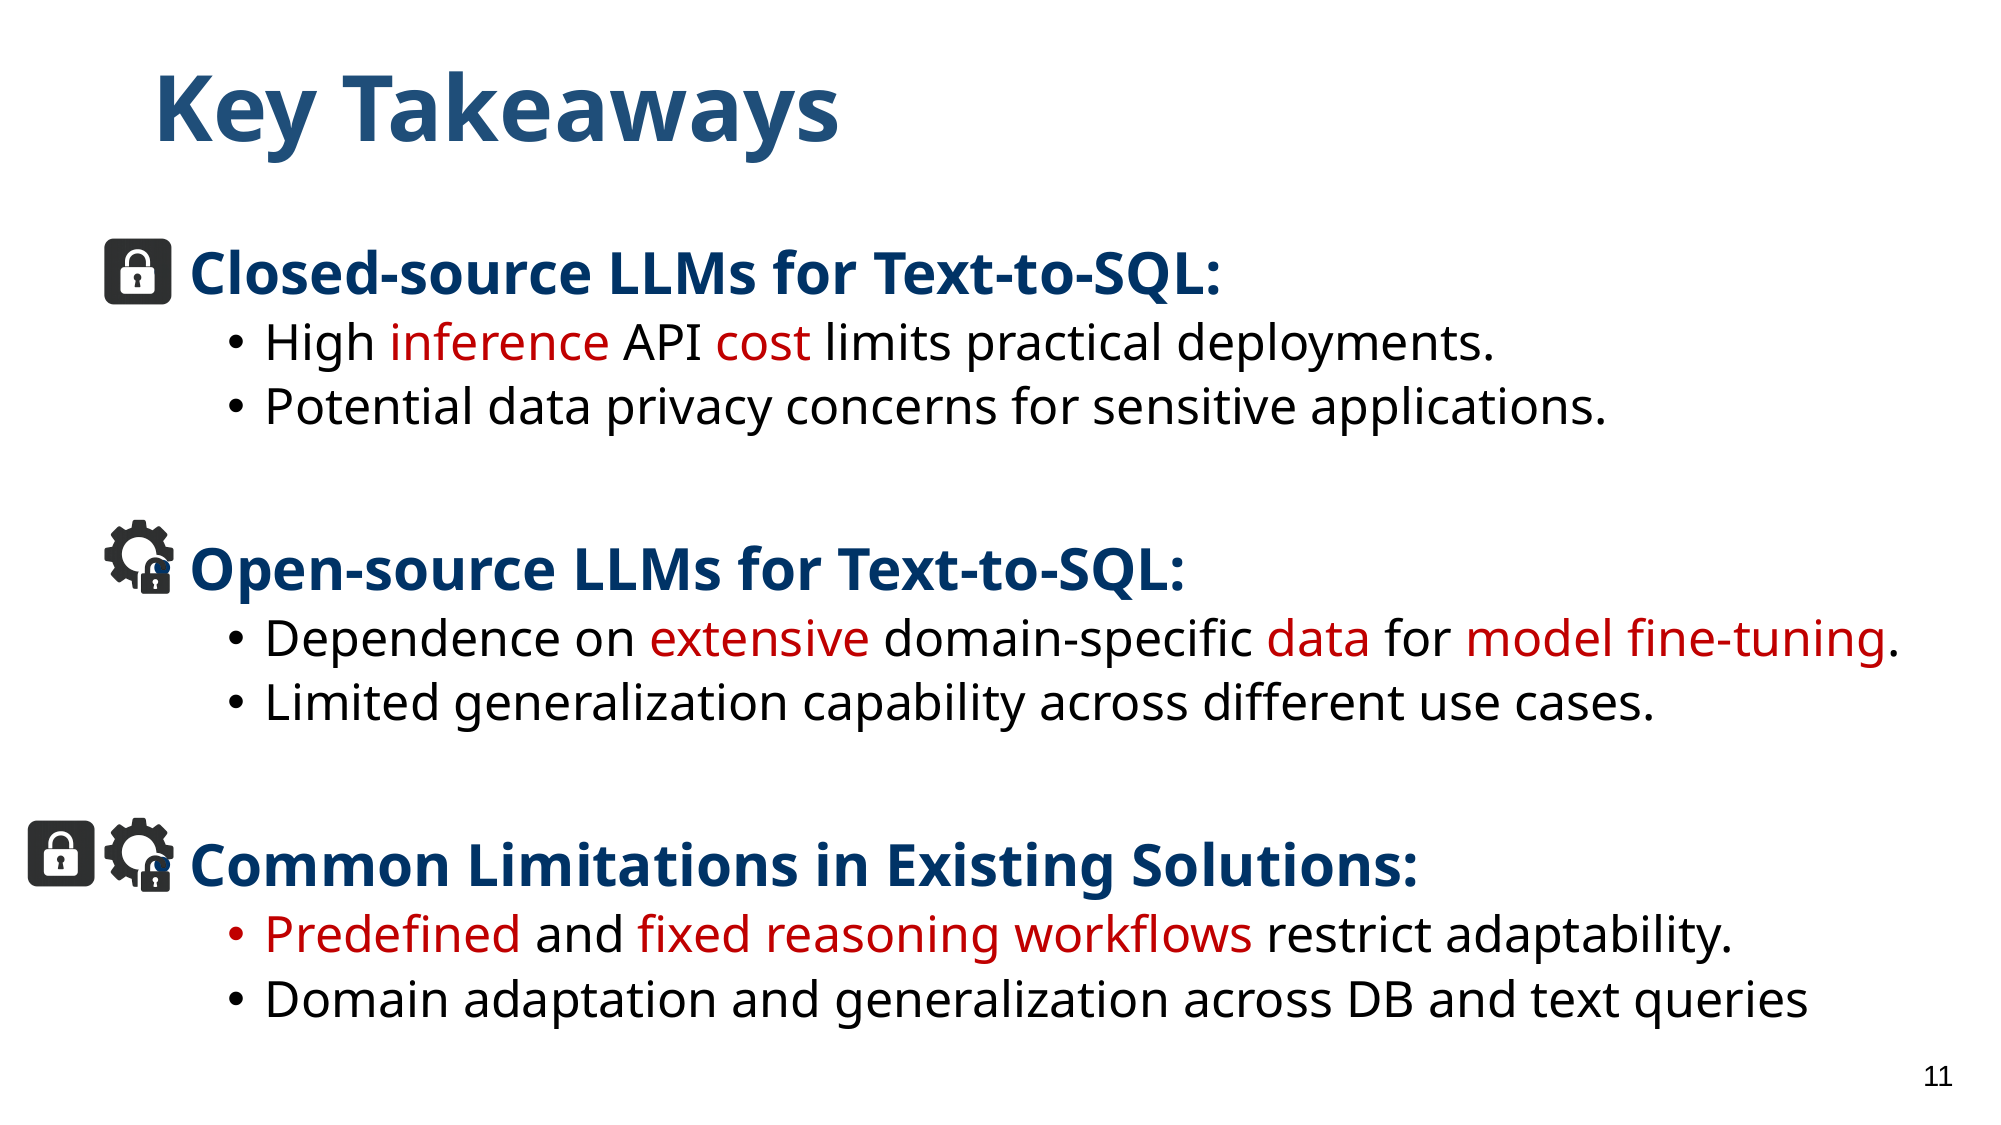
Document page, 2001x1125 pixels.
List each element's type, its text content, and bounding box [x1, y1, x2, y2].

picture [99, 236, 179, 309]
slide_number 10 [1518, 1050, 1969, 1111]
picture [91, 518, 185, 597]
picture [23, 816, 185, 895]
title Key Takeaways [137, 3, 1984, 221]
list Closed-source LLMs for Text-to-SQL: High inference API cost limits practical deployments. Potential data privacy concerns for sensitive applications. Open-source LLMs for Text-to-SQL: Dependence on extensive domain-specific data for model fine-tuning. Limited generalization capability across different use cases. Common Limitations in Existing Solutions: Predefined and fixed reasoning workflows restrict adaptability. Domain adaptation and generalization across DB and text queries [137, 236, 1929, 1064]
